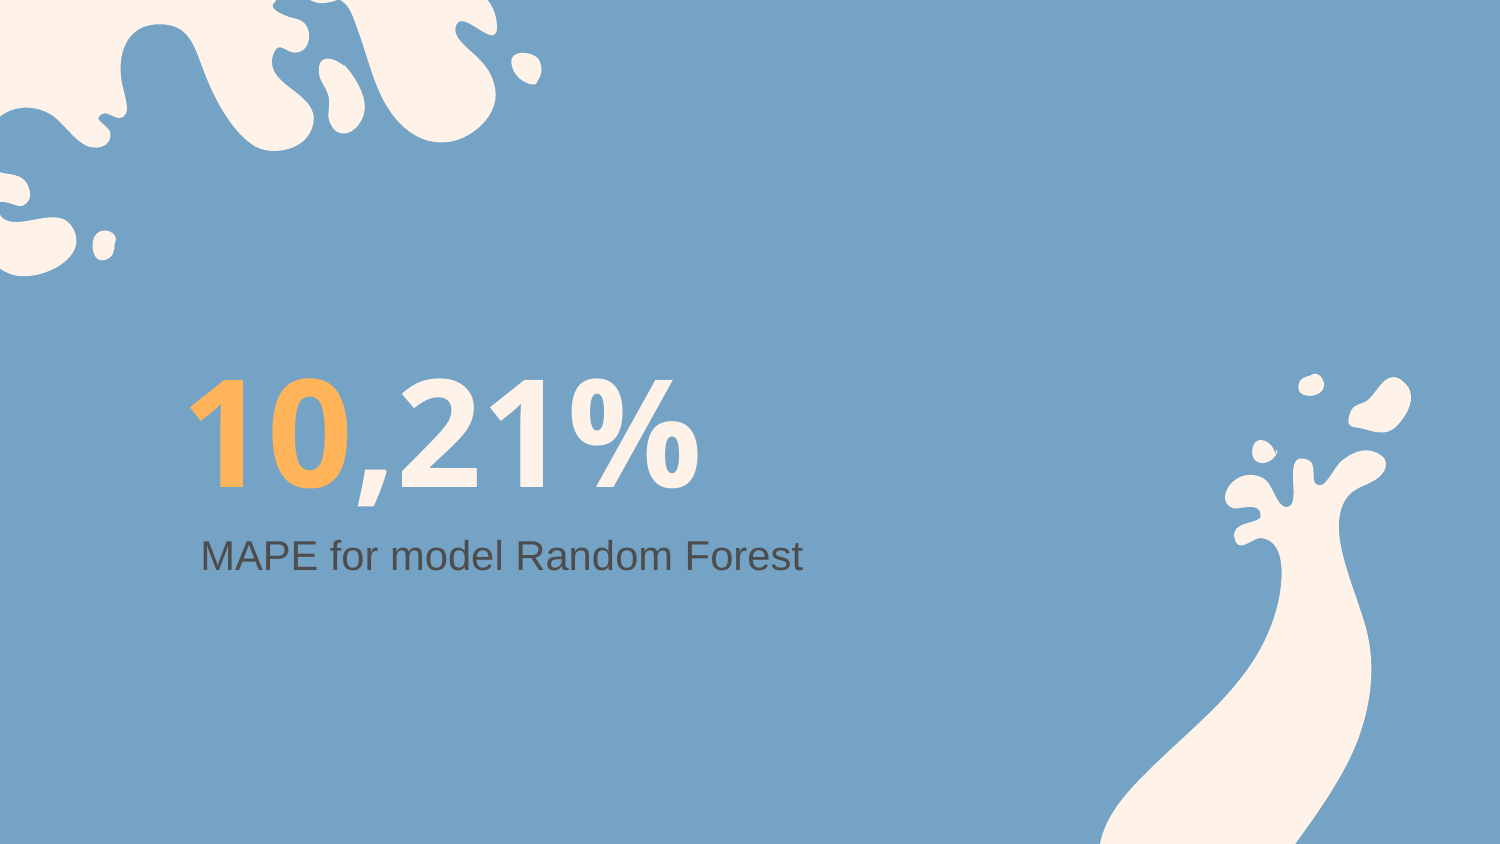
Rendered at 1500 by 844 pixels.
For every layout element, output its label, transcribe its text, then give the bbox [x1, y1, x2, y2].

subtitle MAPE for model Random Forest [166, 514, 1167, 612]
title 10,21% [166, 256, 1435, 533]
